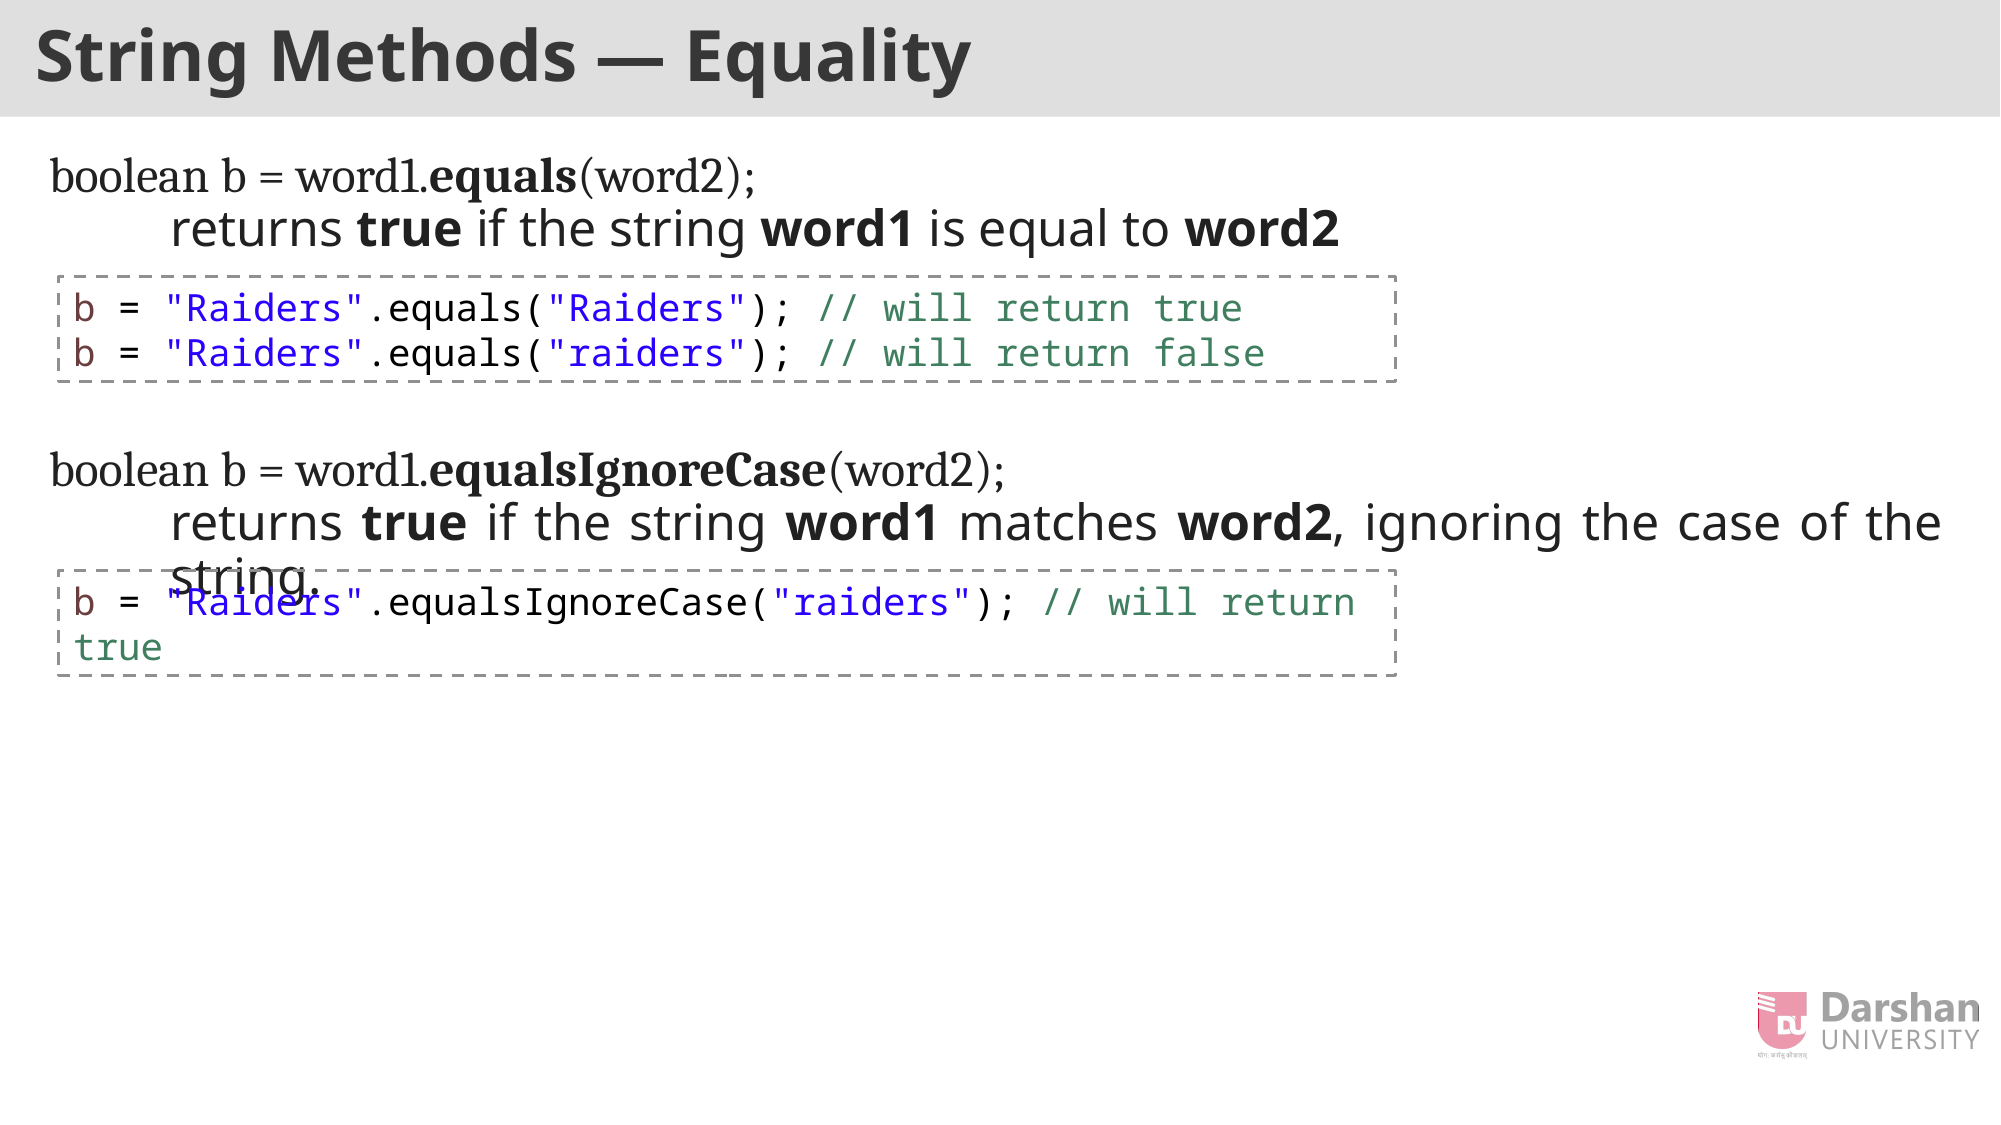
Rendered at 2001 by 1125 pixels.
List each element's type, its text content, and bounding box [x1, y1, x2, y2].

text_box b = "Raiders".equals("Raiders"); // will return true b = "Raiders".equals("raiders"); // will return false [58, 276, 1396, 382]
text_box inside class A:i=10 j=20 inside class B:k=300 100+200+300=600 inside class C:k=4000 1000+2000+3000+4000=10000 [1758, 992, 1979, 1059]
text_box b = "Raiders".equalsIgnoreCase("raiders"); // will return true [58, 570, 1396, 676]
list boolean b = word1.equals(word2); returns true if the string word1 is equal to word2 boolean b = word1.equalsIgnoreCase(word2); returns true if the string word1 matches word2, ignoring the case of the string. [33, 141, 1959, 1016]
title String Methods — Equality [0, 0, 2000, 117]
